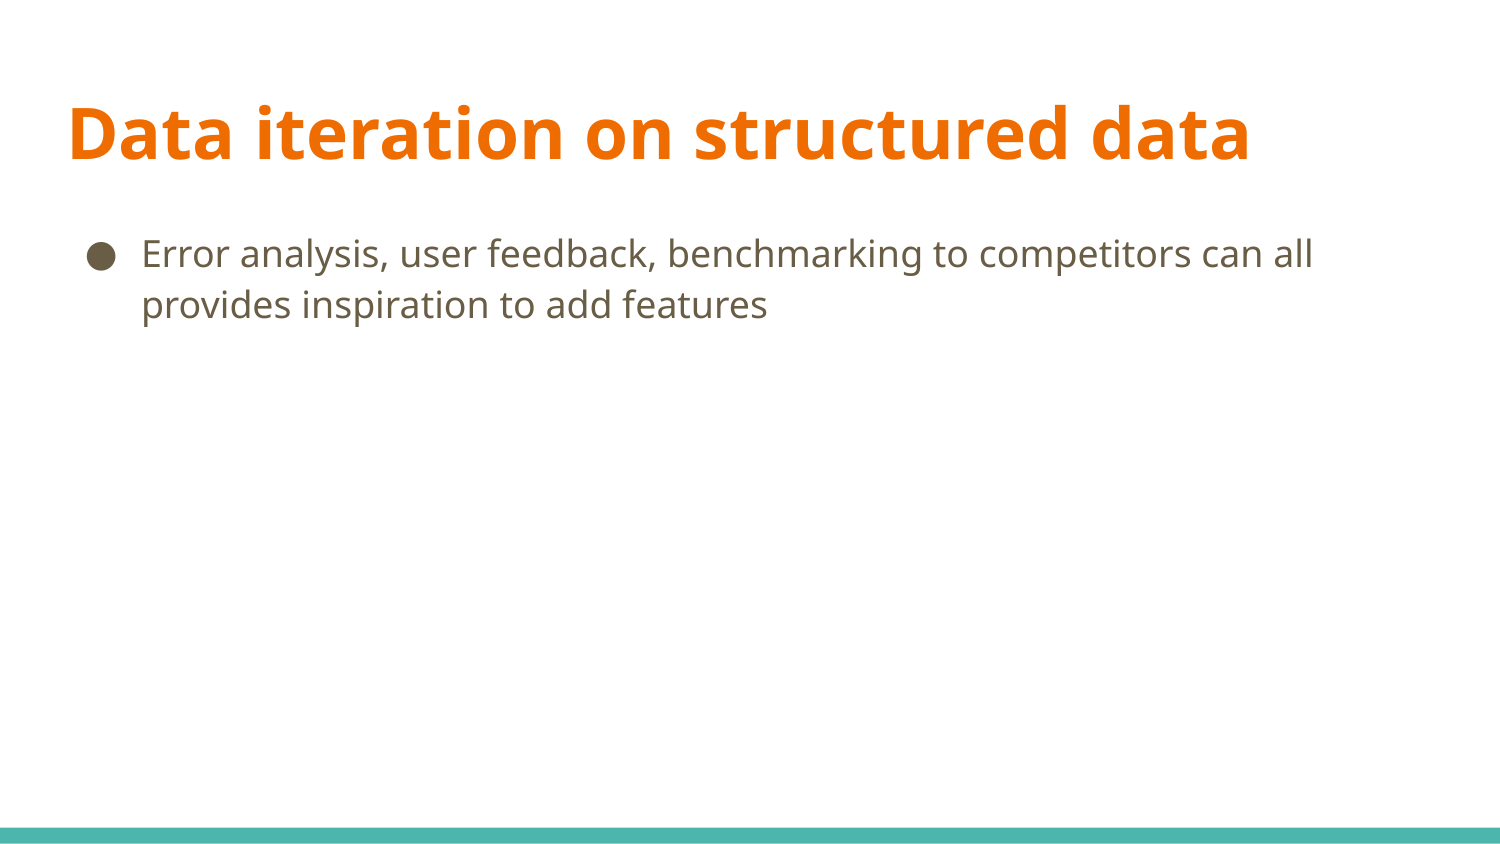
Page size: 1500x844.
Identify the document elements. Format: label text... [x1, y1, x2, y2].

title Data iteration on structured data [51, 72, 1449, 189]
list Error analysis, user feedback, benchmarking to competitors can all provides inspiration to add features [51, 207, 1449, 750]
